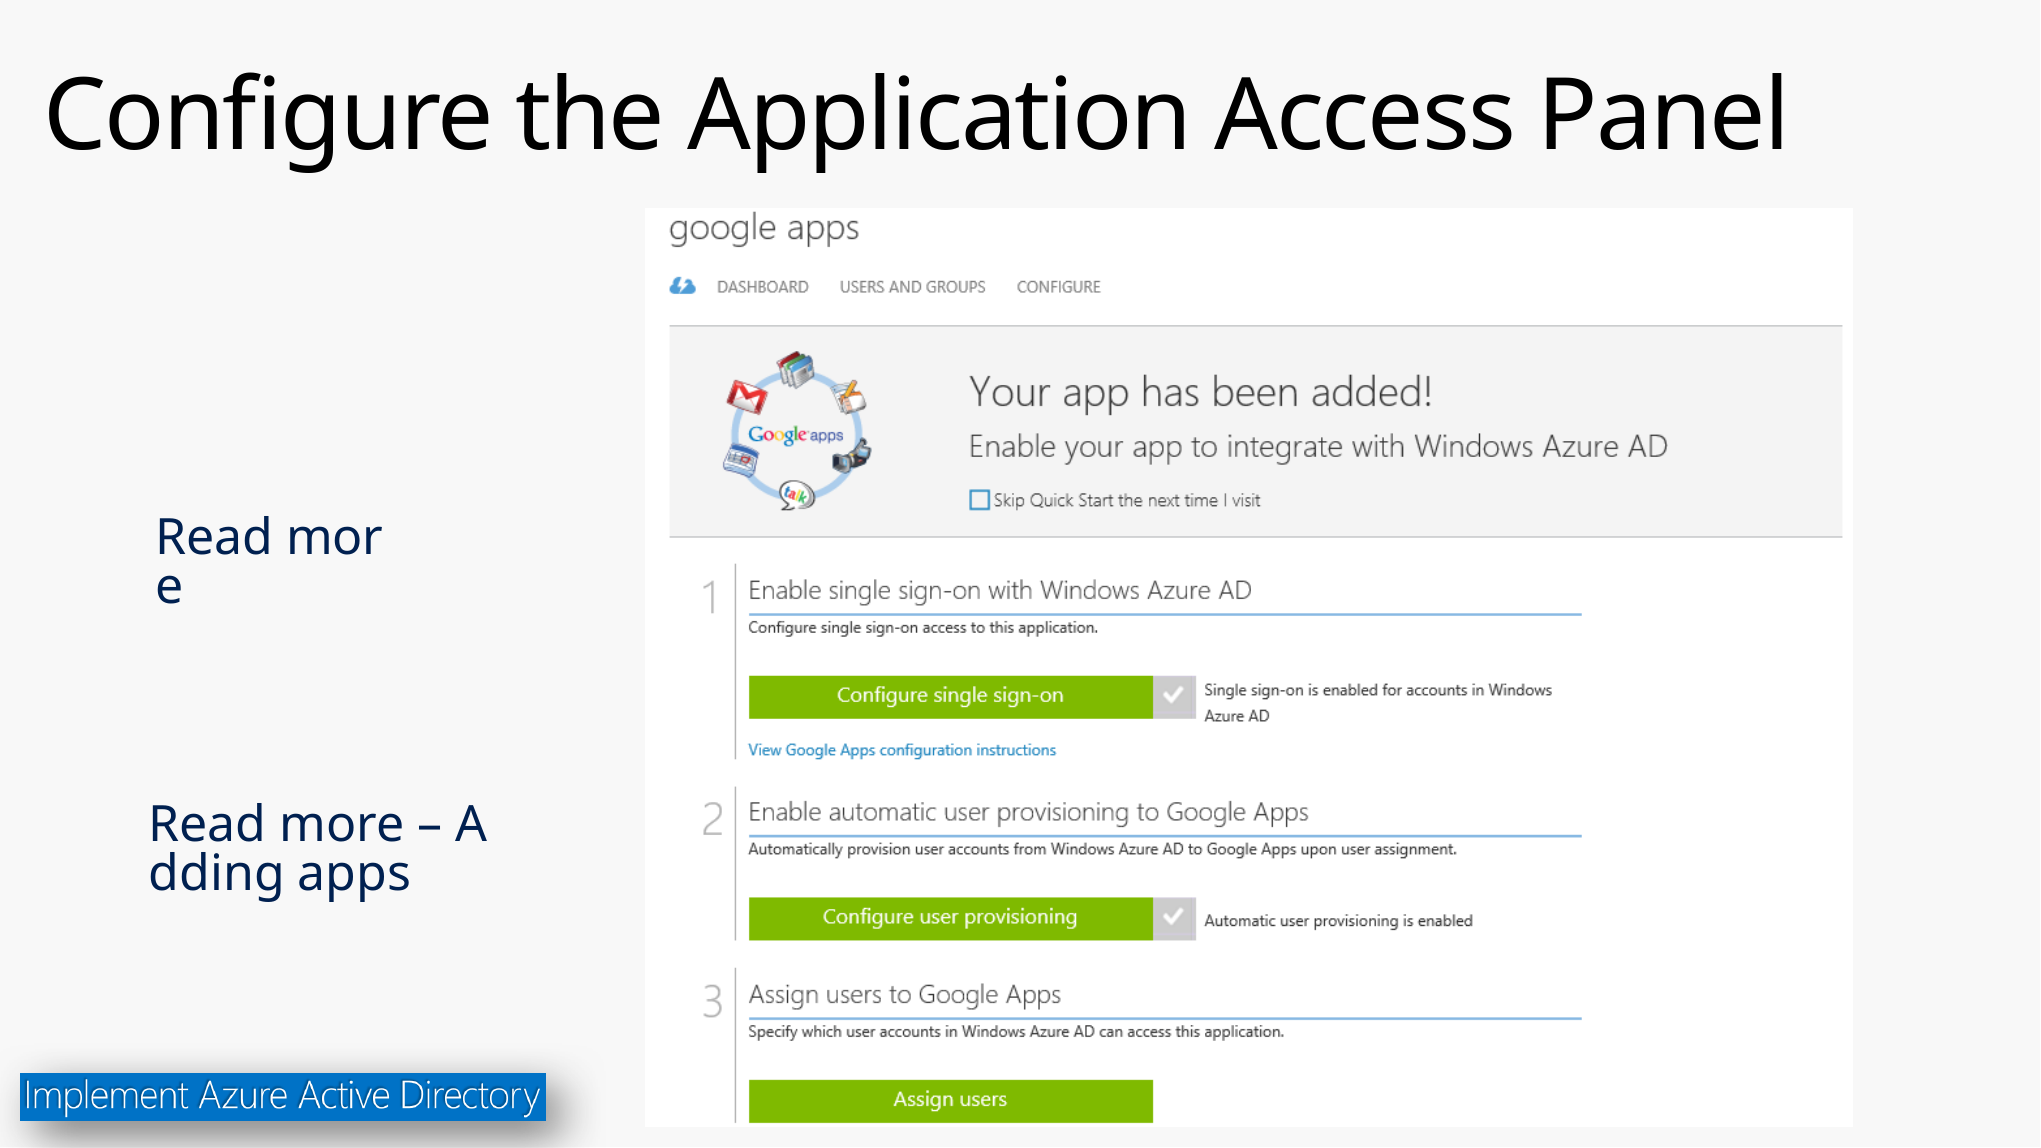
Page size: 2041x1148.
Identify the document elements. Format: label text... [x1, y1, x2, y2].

picture [19, 1073, 546, 1121]
title Configure the Application Access Panel [20, 48, 1996, 199]
text_box Read more – Adding apps [118, 768, 545, 878]
picture [644, 208, 1853, 1127]
text_box Read more [125, 481, 425, 591]
